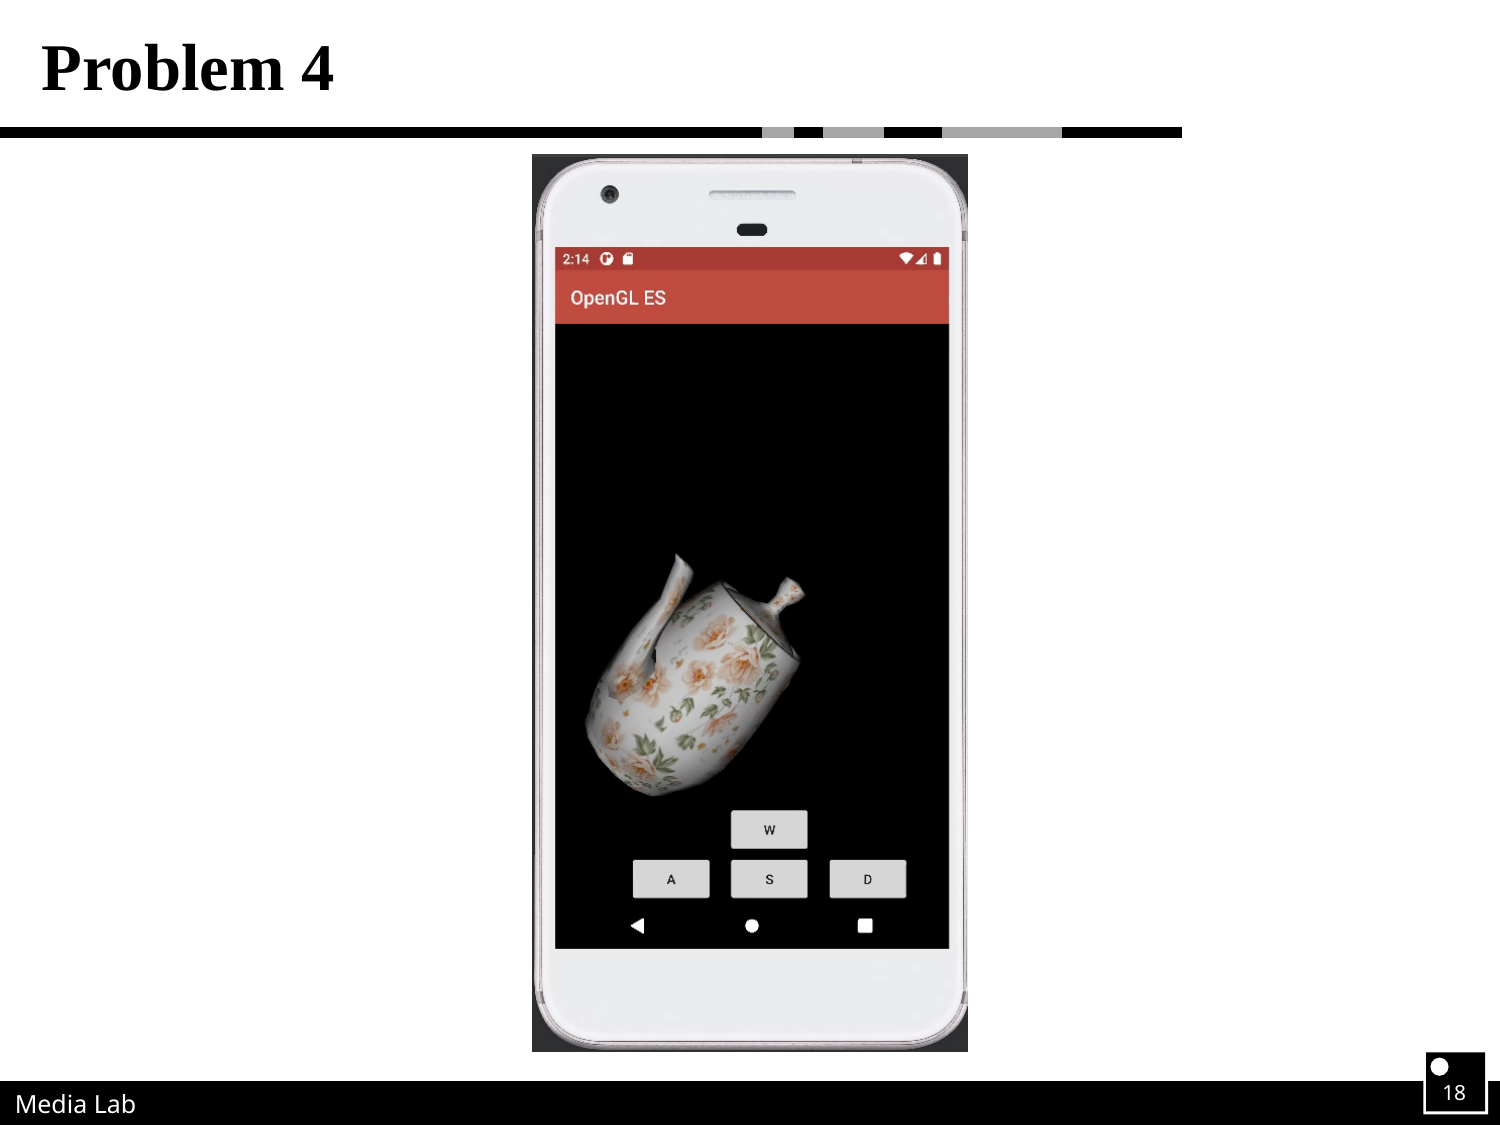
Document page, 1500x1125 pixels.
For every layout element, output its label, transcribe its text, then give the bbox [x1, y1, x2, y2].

title Problem 4 [26, 25, 1321, 122]
slide_number 18 [1423, 1063, 1486, 1124]
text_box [531, 153, 969, 1053]
